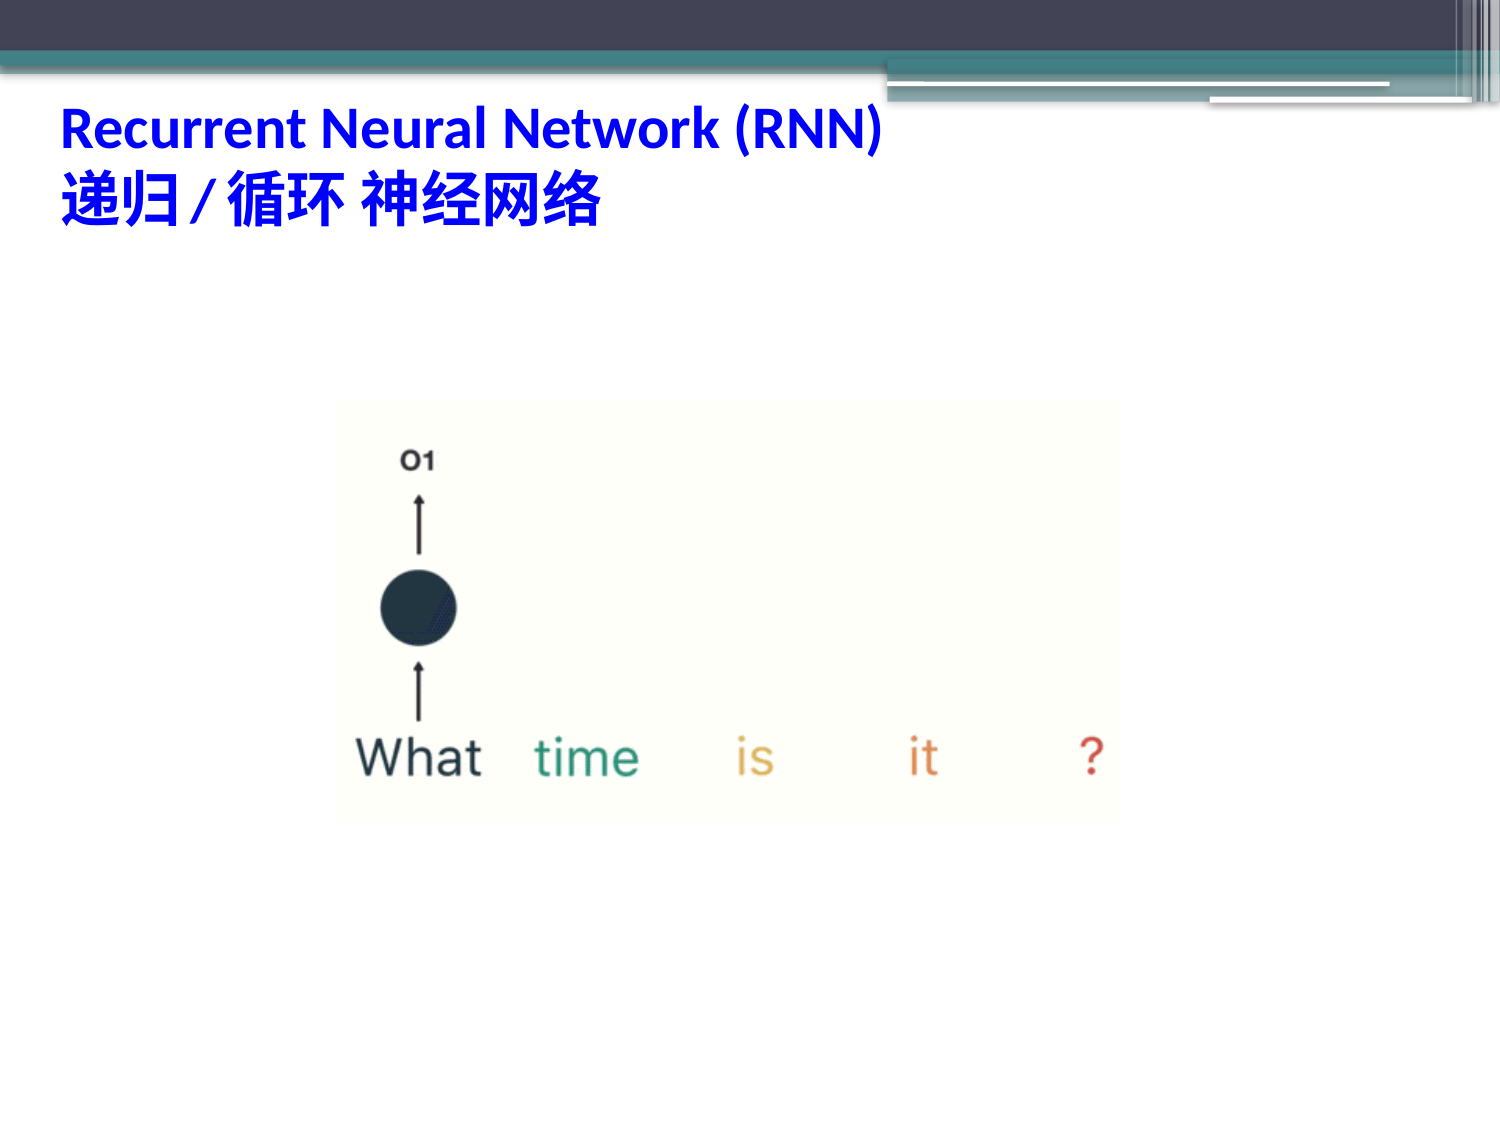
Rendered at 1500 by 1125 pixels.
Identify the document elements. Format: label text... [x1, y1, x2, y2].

text_box [0, 39, 1490, 220]
picture [337, 399, 1119, 823]
title Recurrent Neural Network (RNN) 递归/循环 神经网络 [45, 220, 1236, 242]
